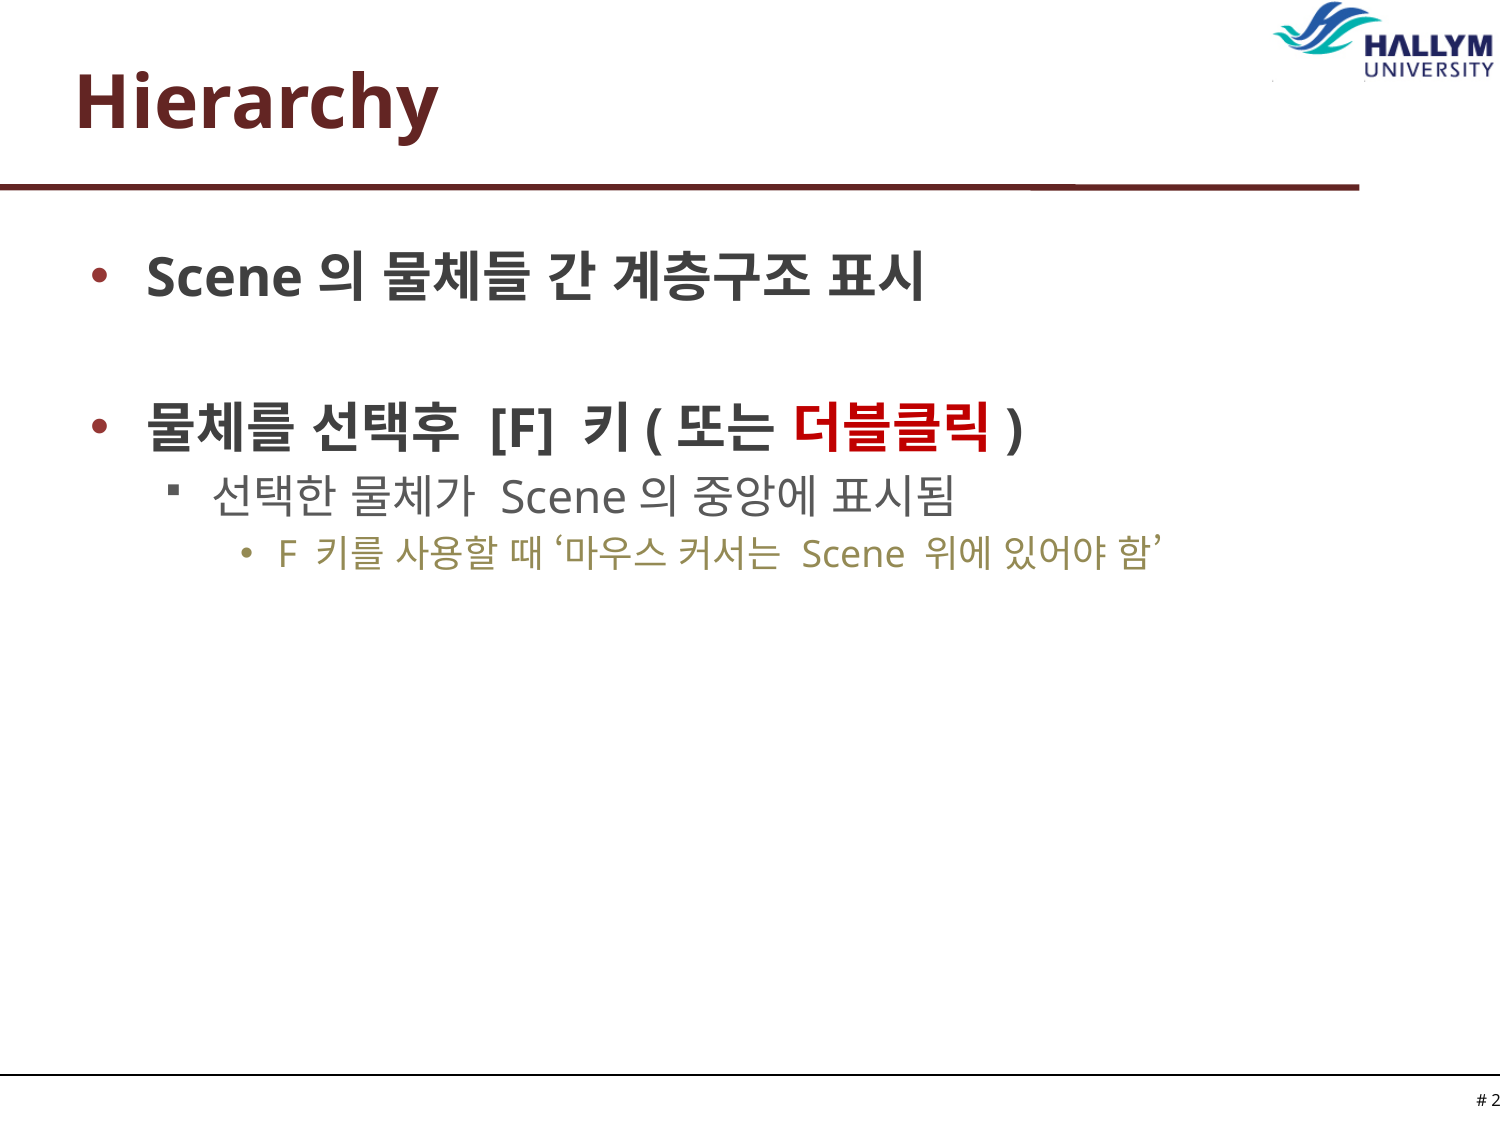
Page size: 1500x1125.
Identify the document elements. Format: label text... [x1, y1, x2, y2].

picture [1269, 0, 1500, 82]
list Scene의 물체들 간 계층구조 표시 물체를 선택후 [F] 키(또는 더블클릭) 선택한 물체가 Scene의 중앙에 표시됨 F 키를 사용할 때 ‘마우스 커서는 Scene 위에 있어야 함’ [75, 234, 1425, 1032]
title Hierarchy [44, 33, 1395, 164]
